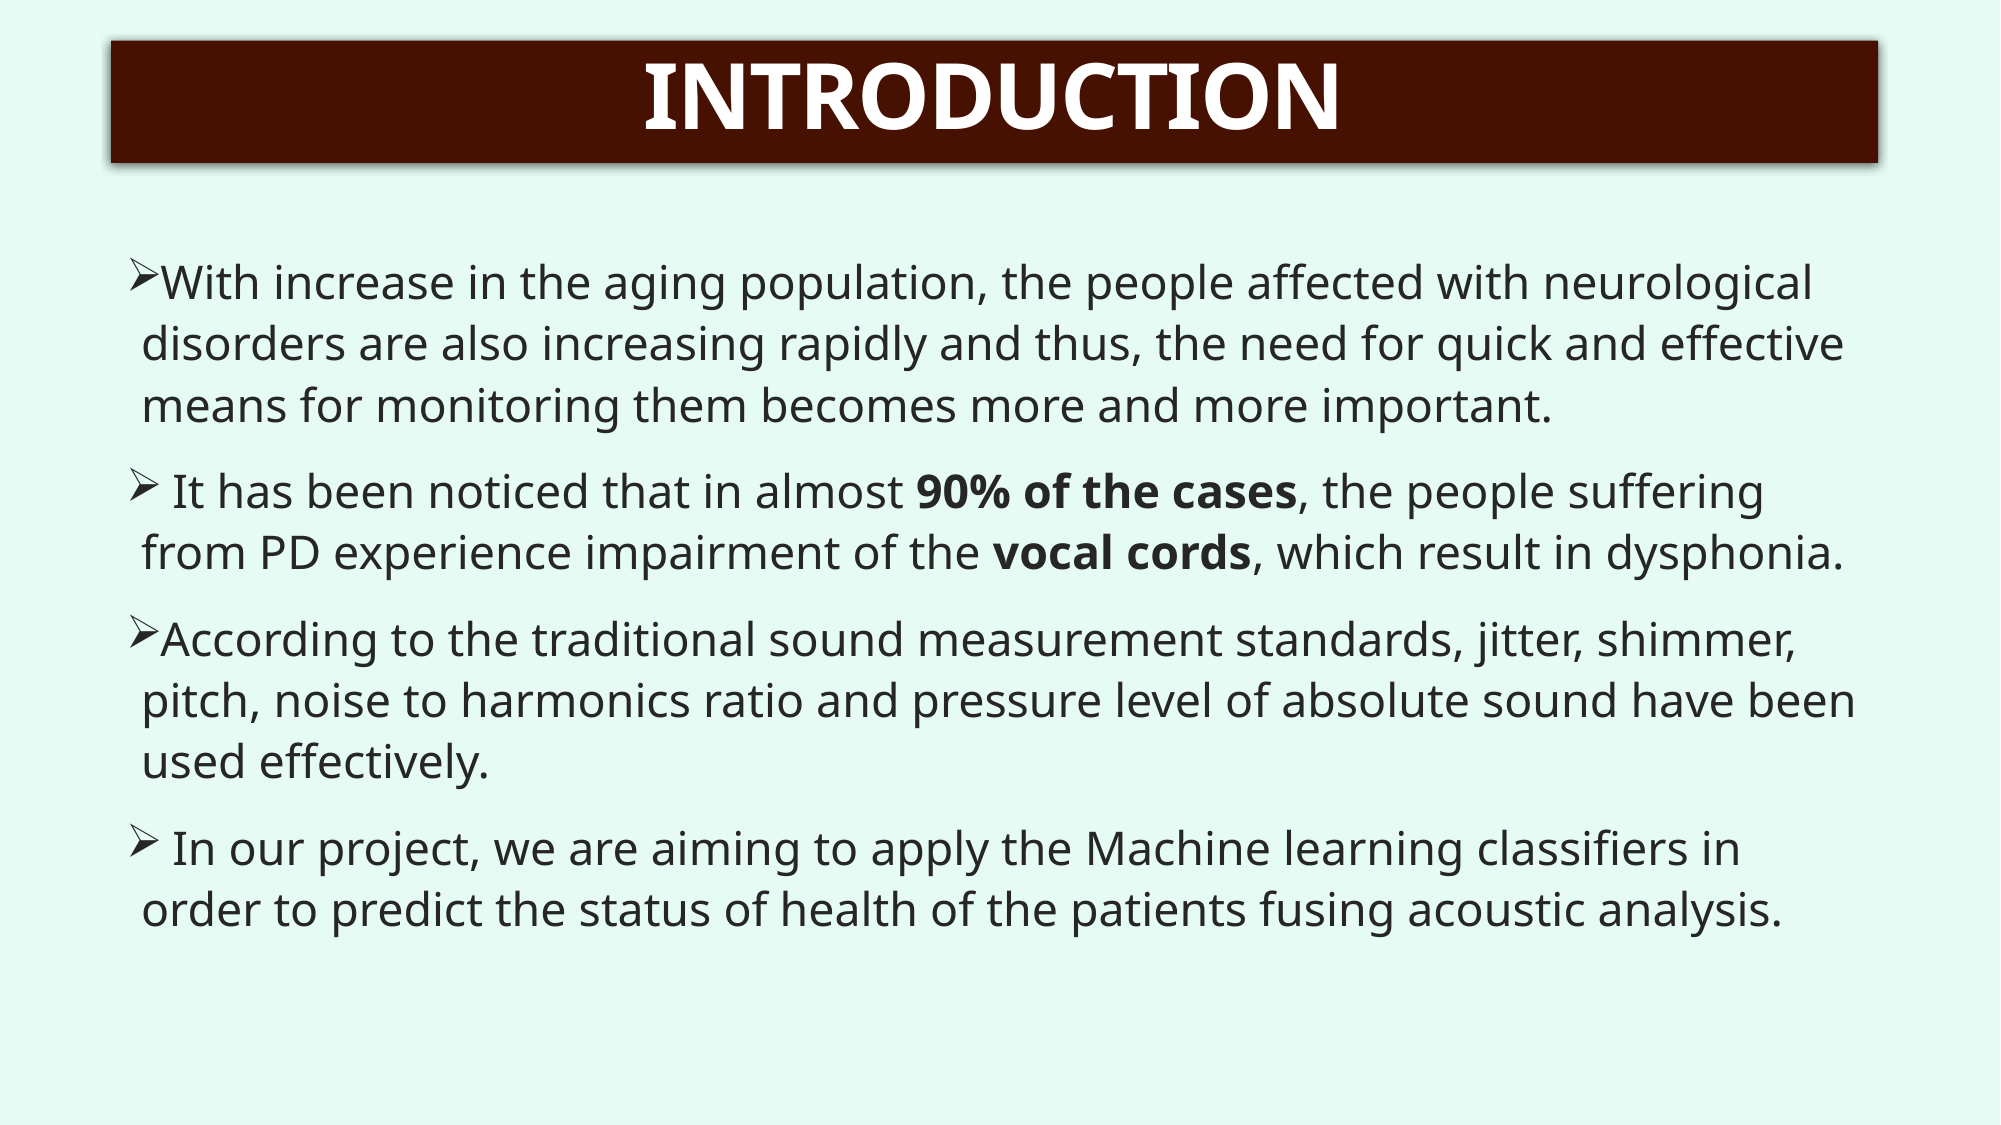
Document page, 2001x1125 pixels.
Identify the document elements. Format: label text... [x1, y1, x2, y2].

title INTRODUCTION [111, 40, 1879, 163]
list With increase in the aging population, the people affected with neurological disorders are also increasing rapidly and thus, the need for quick and effective means for monitoring them becomes more and more important. It has been noticed that in almost 90% of the cases, the people suffering from PD experience impairment of the vocal cords, which result in dysphonia. According to the traditional sound measurement standards, jitter, shimmer, pitch, noise to harmonics ratio and pressure level of absolute sound have been used effectively. In our project, we are aiming to apply the Machine learning classifiers in order to predict the status of health of the patients fusing acoustic analysis. [111, 239, 1876, 1076]
